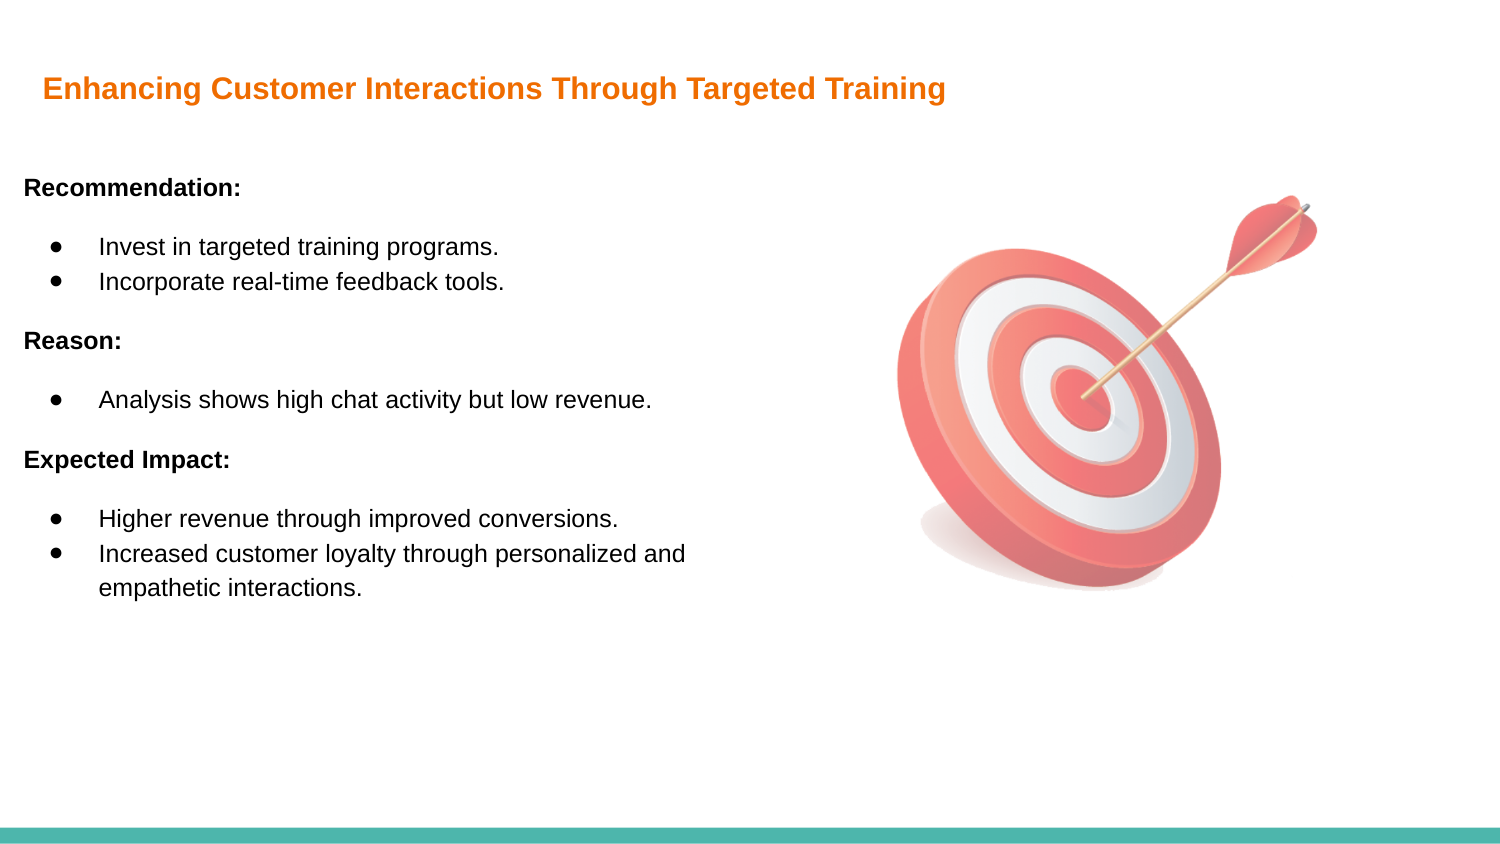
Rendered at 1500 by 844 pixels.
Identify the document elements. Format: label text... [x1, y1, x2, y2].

picture [776, 115, 1444, 698]
text_box Enhancing Customer Interactions Through Targeted Training [27, 47, 972, 121]
list Recommendation: Invest in targeted training programs. Incorporate real-time feedback tools. Reason: Analysis shows high chat activity but low revenue. Expected Impact: Higher revenue through improved conversions. Increased customer loyalty through personalized and empathetic interactions. [8, 89, 784, 797]
